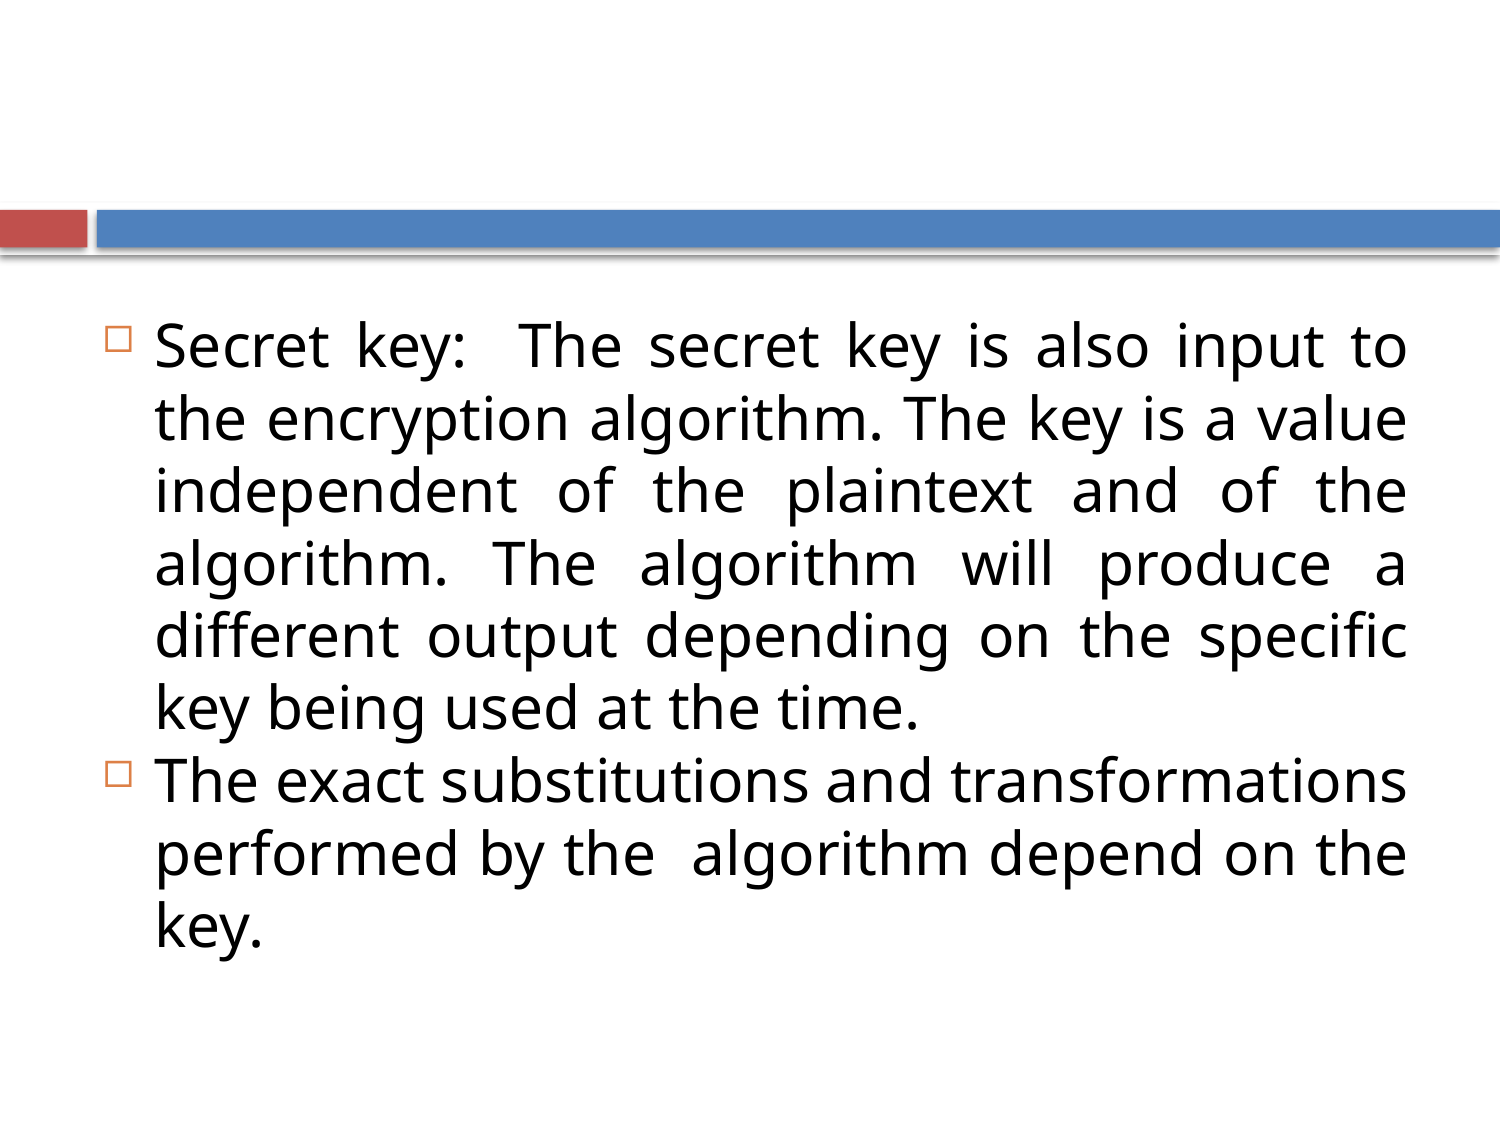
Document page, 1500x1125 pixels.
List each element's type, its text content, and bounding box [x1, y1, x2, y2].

text_box Secret key: The secret key is also input to the encryption algorithm. The key is a value independent of the plaintext and of the algorithm. The algorithm will produce a different output depending on the specific key being used at the time. The exact substitutions and transformations performed by the algorithm depend on the key. [87, 299, 1425, 1038]
